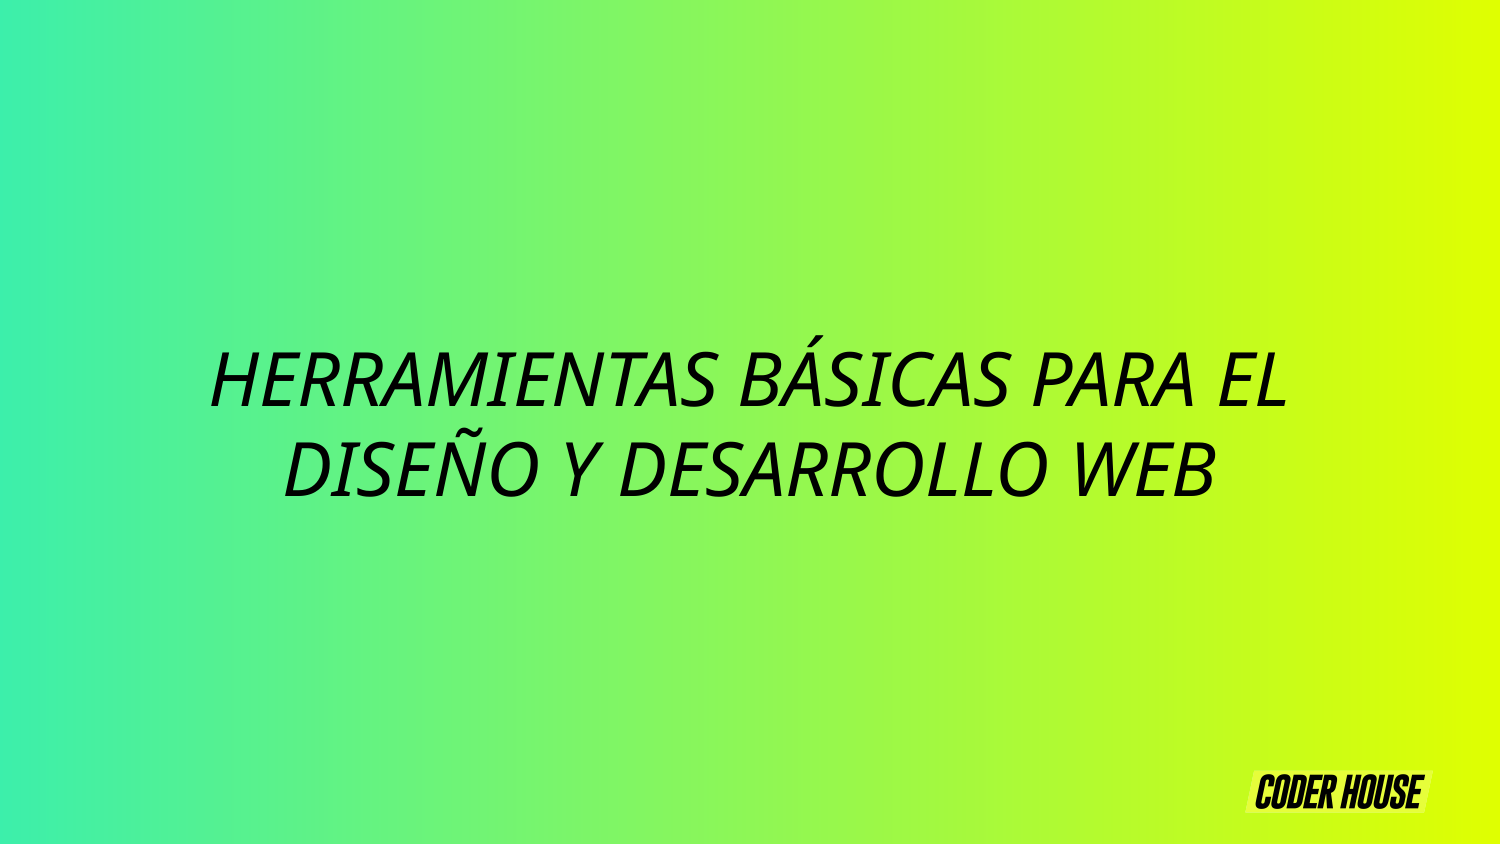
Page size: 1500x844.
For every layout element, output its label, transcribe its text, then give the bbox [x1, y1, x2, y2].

text_box HERRAMIENTAS BÁSICAS PARA EL DISEÑO Y DESARROLLO WEB [190, 340, 1310, 503]
picture [1241, 764, 1437, 819]
